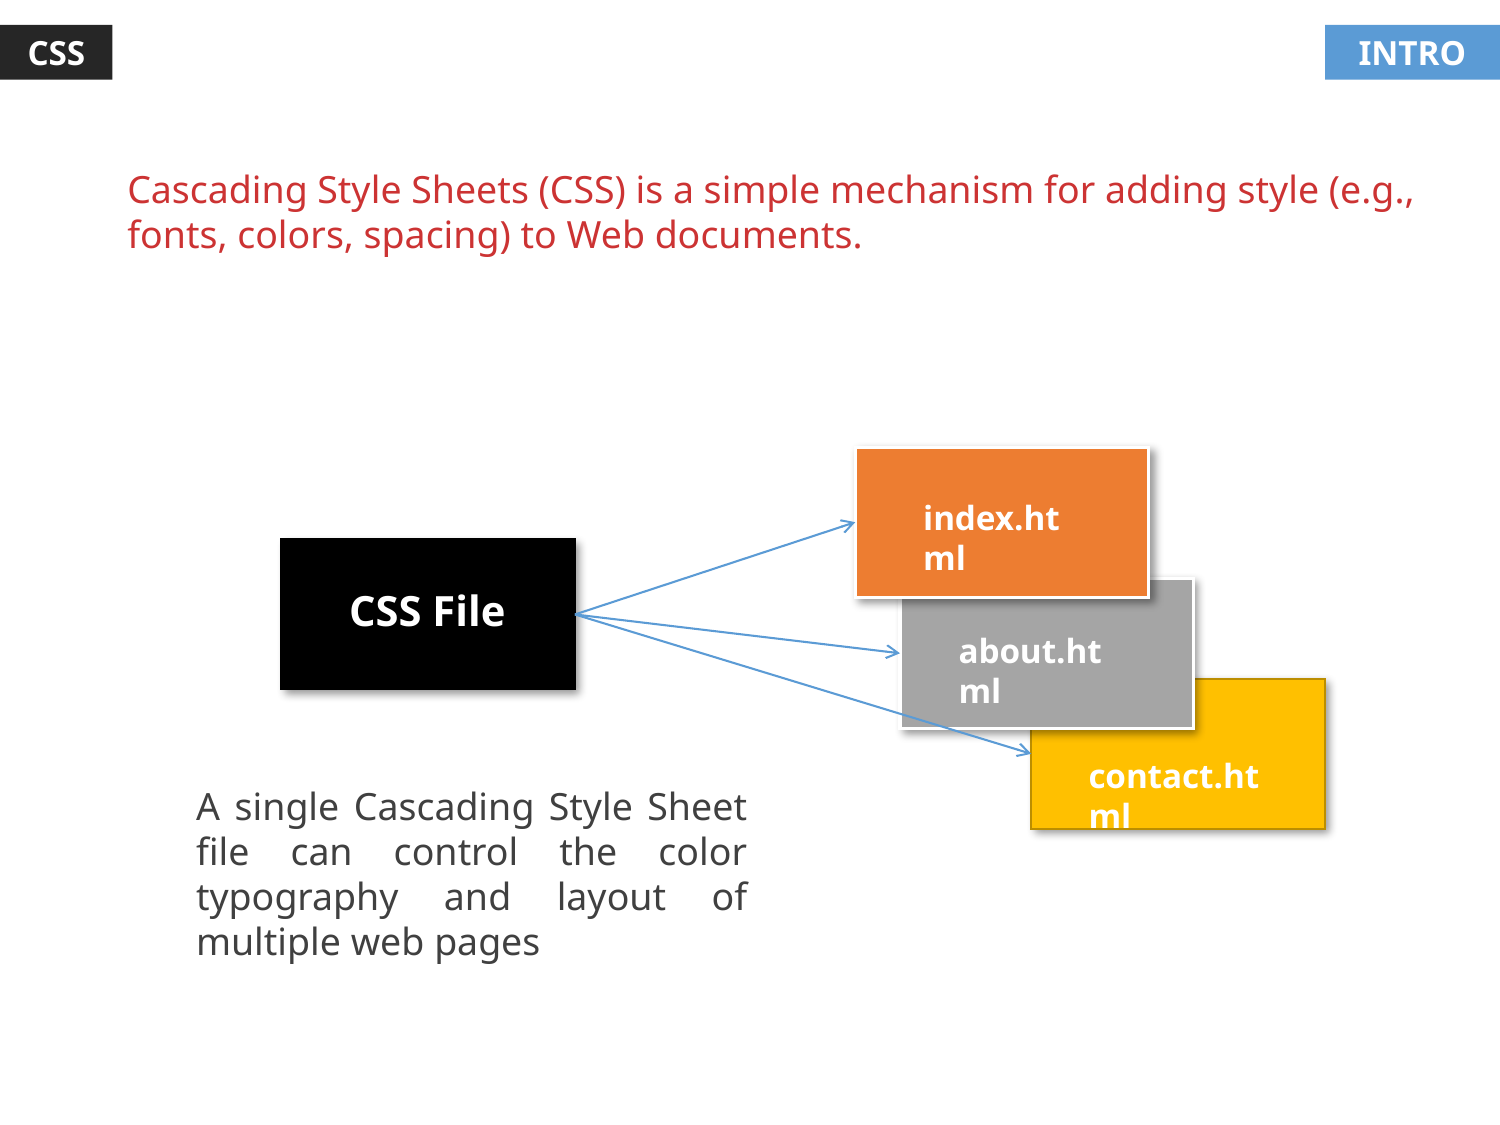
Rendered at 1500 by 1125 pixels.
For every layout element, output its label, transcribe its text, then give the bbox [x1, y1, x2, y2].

text_box [1030, 678, 1326, 830]
text_box CSS File [334, 577, 522, 643]
text_box Cascading Style Sheets (CSS) is a simple mechanism for adding style (e.g., fonts, colors, spacing) to Web documents. [112, 158, 1491, 263]
text_box about.html [1032, 623, 1143, 718]
text_box contact.html [1073, 747, 1294, 843]
text_box CSS [0, 24, 113, 80]
text_box A single Cascading Style Sheet file can control the color typography and layout of multiple web pages [181, 775, 763, 971]
text_box [898, 577, 1195, 730]
text_box [854, 446, 1150, 599]
text_box [280, 538, 574, 690]
text_box index.html [908, 489, 1096, 584]
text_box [574, 522, 856, 614]
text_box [574, 614, 1032, 754]
text_box INTRO [1325, 24, 1500, 80]
